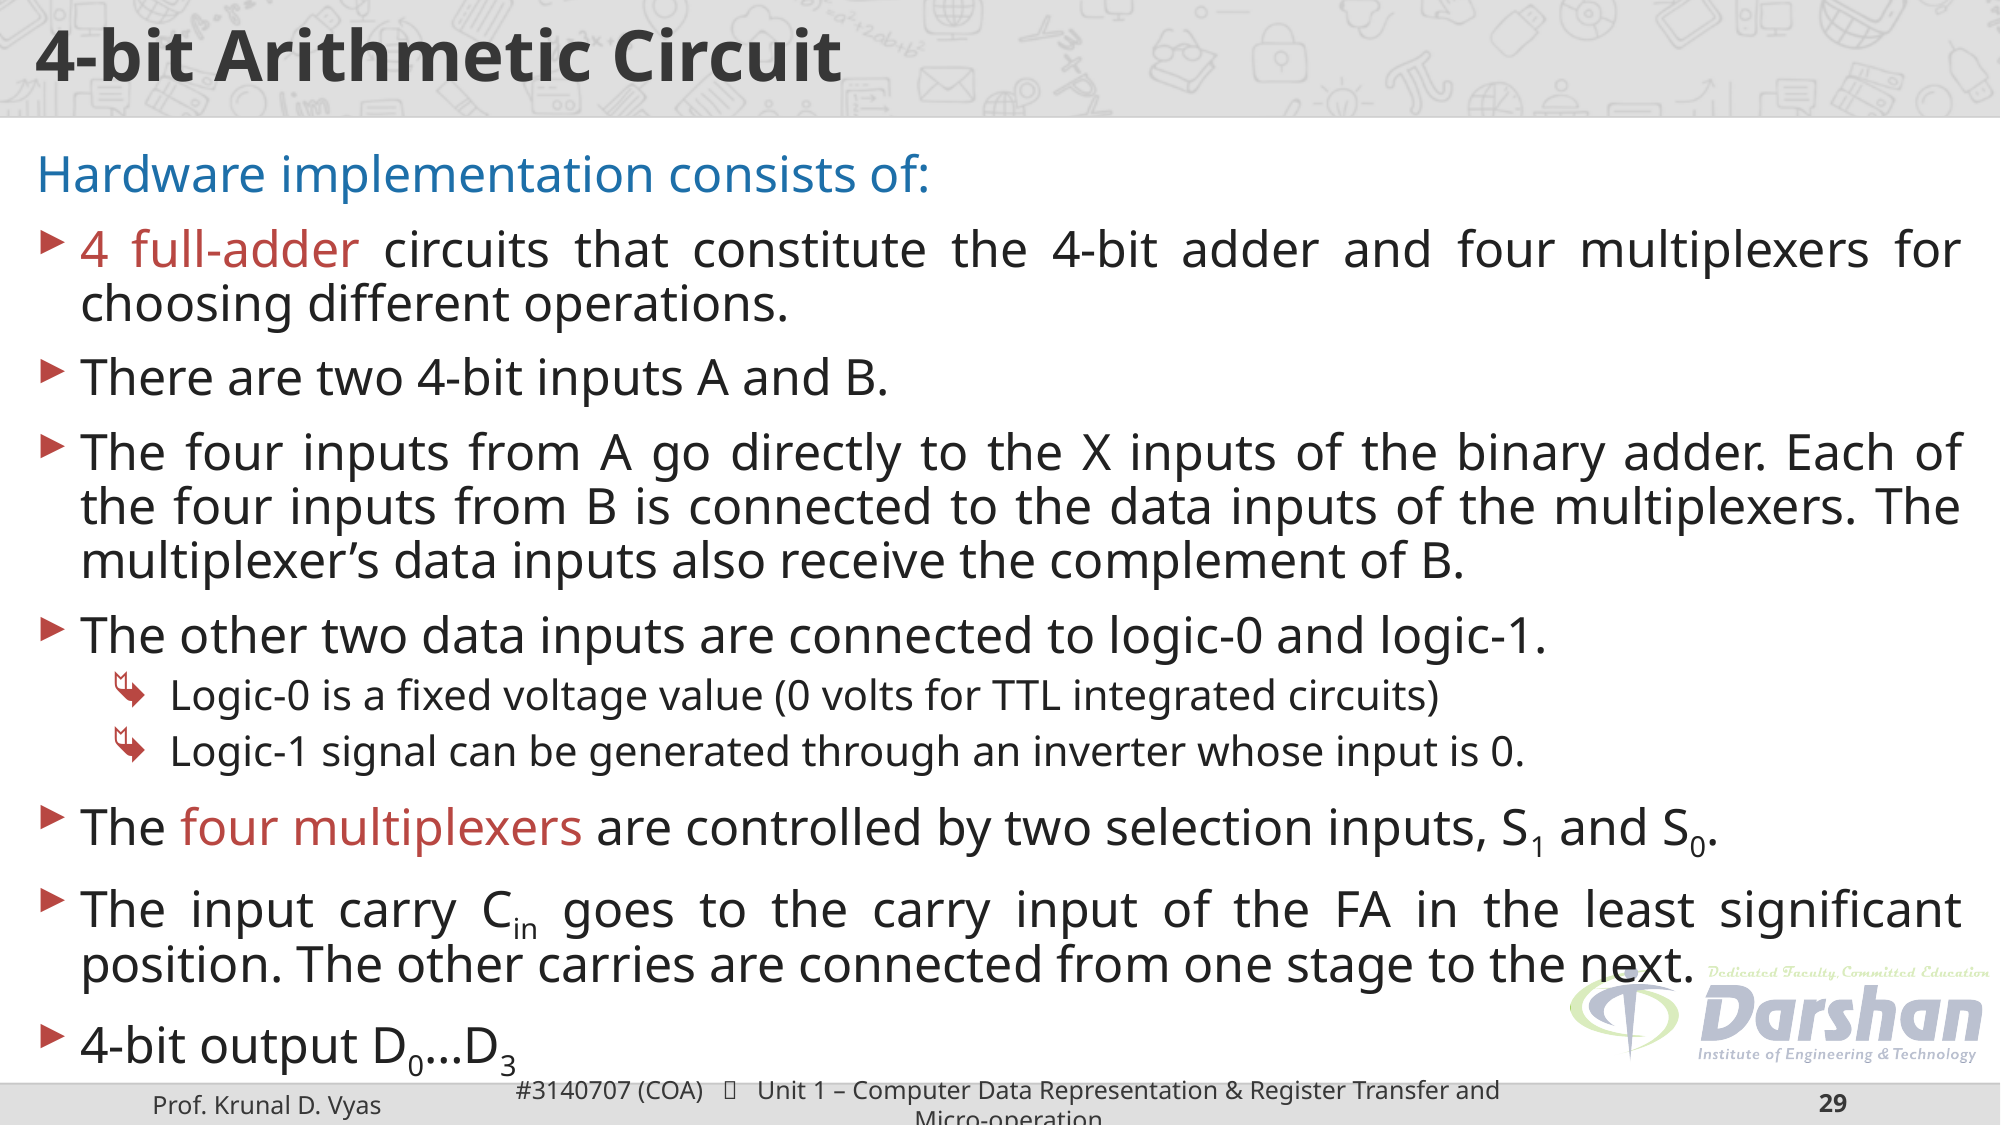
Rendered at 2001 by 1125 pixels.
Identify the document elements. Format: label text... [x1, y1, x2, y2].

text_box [1570, 966, 1990, 1063]
list Hardware implementation consists of: 4 full-adder circuits that constitute the 4-bit adder and four multiplexers for choosing different operations. There are two 4-bit inputs A and B. The four inputs from A go directly to the X inputs of the binary adder. Each of the four inputs from B is connected to the data inputs of the multiplexers. The multiplexer’s data inputs also receive the complement of B. The other two data inputs are connected to logic-0 and logic-1. Logic-0 is a fixed voltage value (0 volts for TTL integrated circuits) Logic-1 signal can be generated through an inverter whose input is 0. The four multiplexers are controlled by two selection inputs, S1 and S0. The input carry Cin goes to the carry input of the FA in the least significant position. The other carries are connected from one stage to the next. 4-bit output D0…D3 [21, 141, 1979, 1059]
title 4-bit Arithmetic Circuit [0, 0, 2000, 117]
